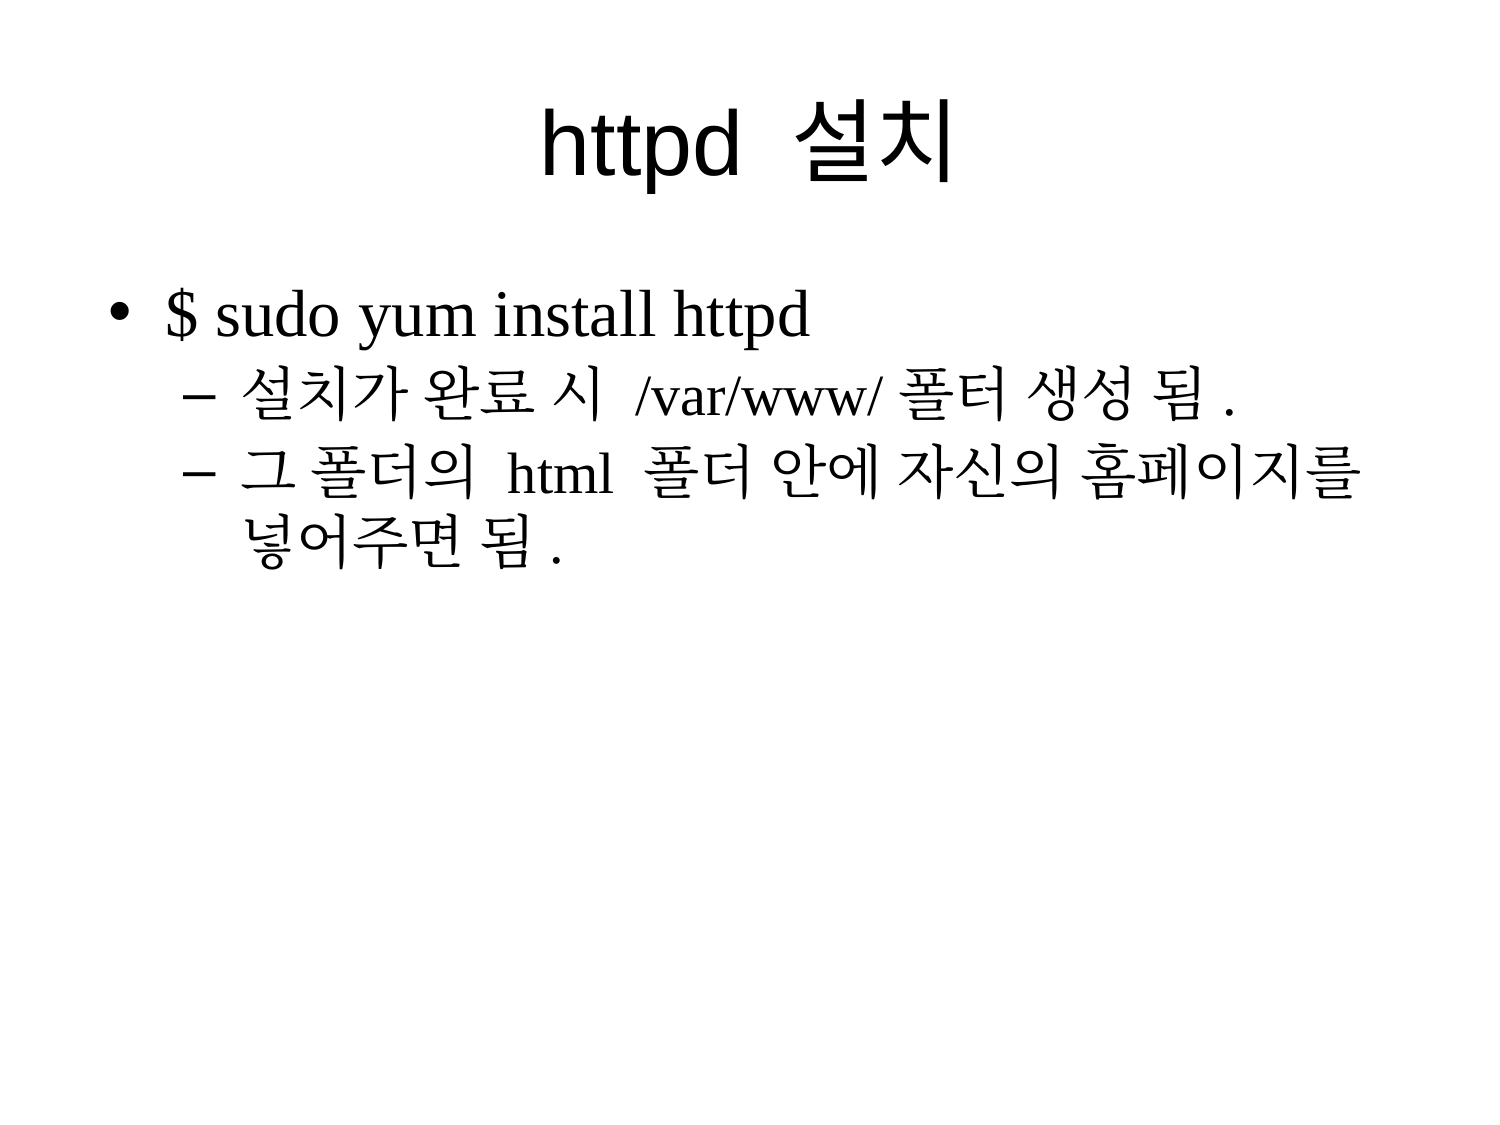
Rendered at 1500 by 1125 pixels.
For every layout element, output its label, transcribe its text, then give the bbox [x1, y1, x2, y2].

title httpd 설치 [75, 45, 1425, 233]
list $ sudo yum install httpd 설치가 완료 시 /var/www/폴터 생성 됨. 그 폴더의 html 폴더 안에 자신의 홈페이지를 넣어주면 됨. [75, 262, 1425, 1005]
